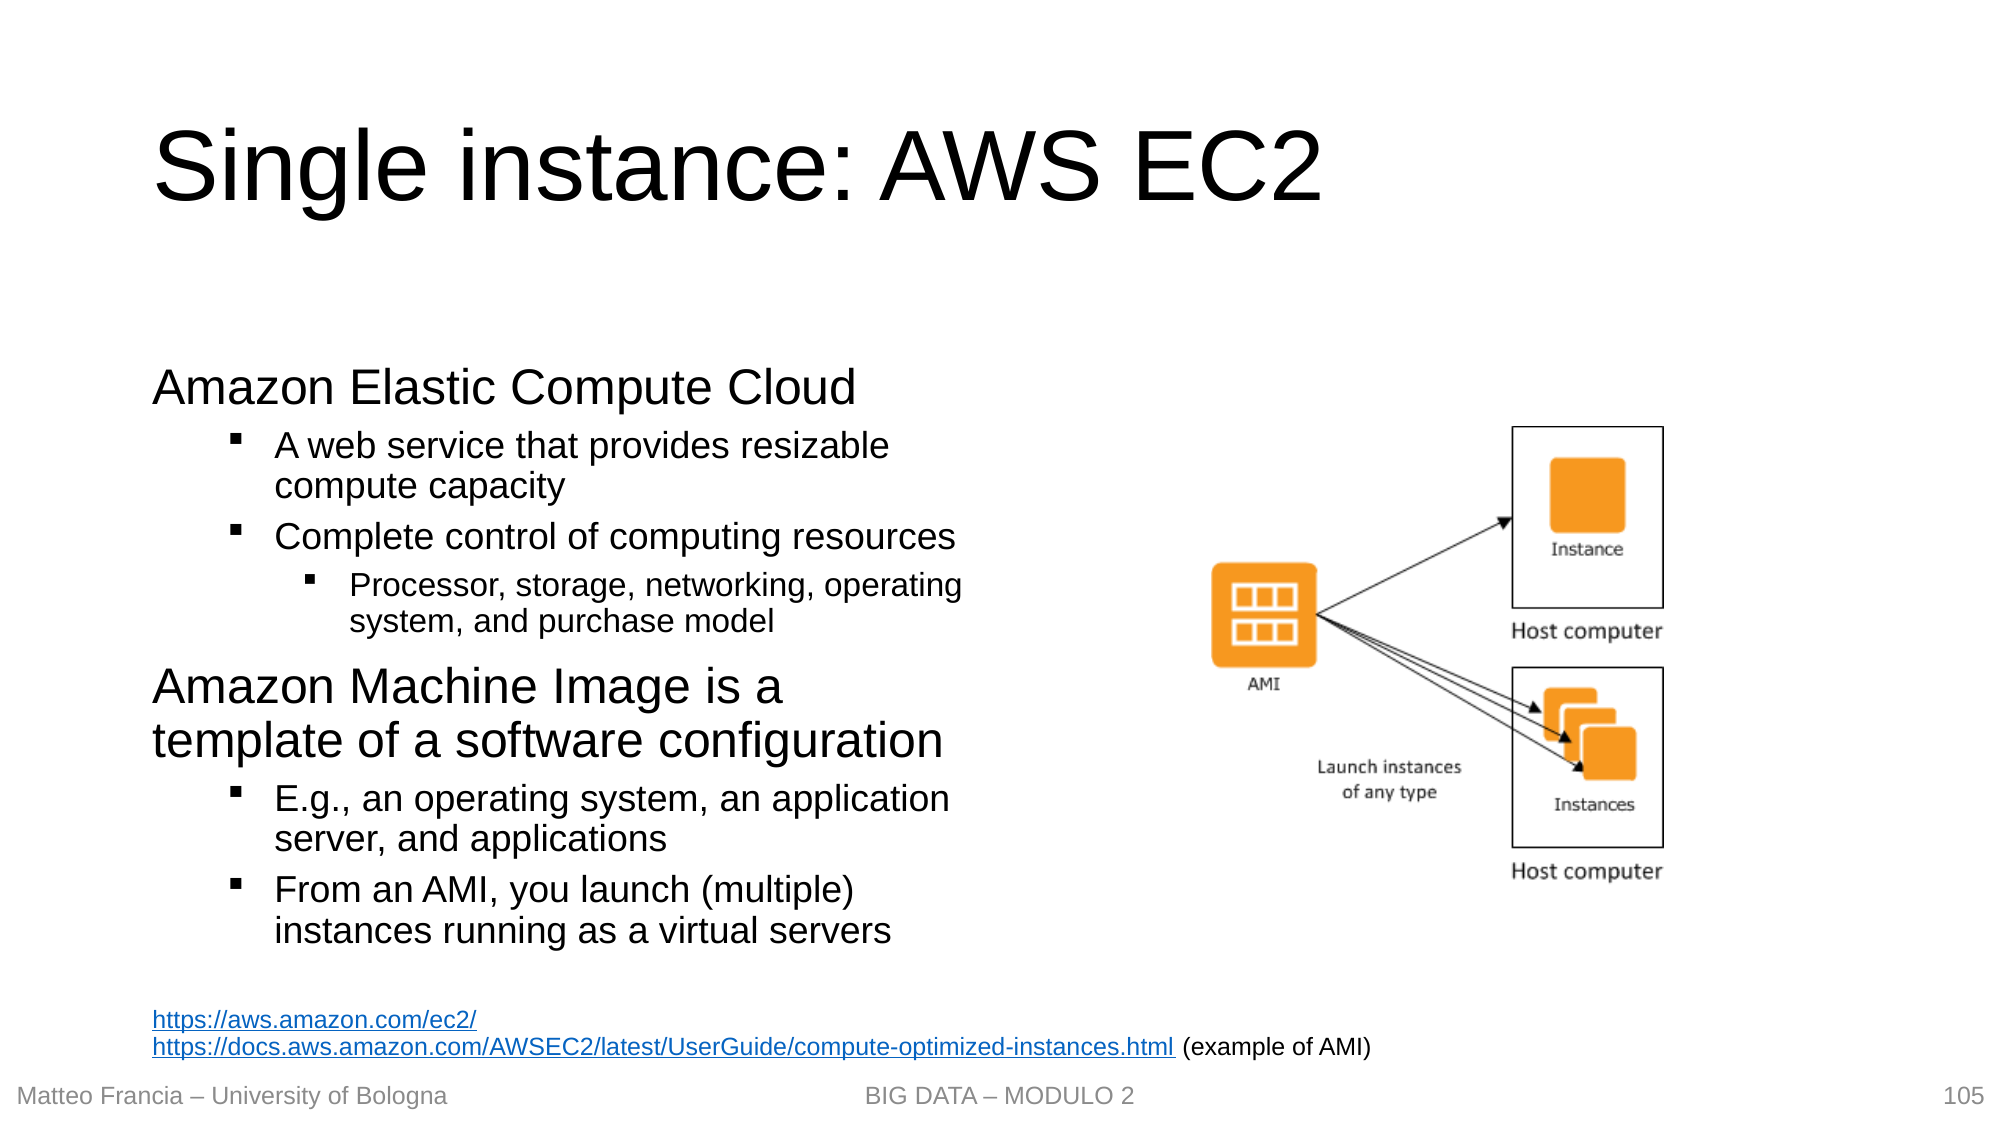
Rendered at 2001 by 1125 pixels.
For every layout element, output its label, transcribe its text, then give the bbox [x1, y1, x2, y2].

list Amazon Elastic Compute Cloud A web service that provides resizable compute capacity Complete control of computing resources Processor, storage, networking, operating system, and purchase model Amazon Machine Image is a template of a software configuration E.g., an operating system, an application server, and applications From an AMI, you launch (multiple) instances running as a virtual servers [137, 299, 988, 1003]
title Single instance: AWS EC2 [137, 59, 1863, 278]
list https://aws.amazon.com/ec2/ https://docs.aws.amazon.com/AWSEC2/latest/UserGuide/compute-optimized-instances.html (example of AMI) [137, 1003, 1863, 1064]
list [1211, 426, 1664, 887]
slide_number 105 [1550, 1065, 2000, 1125]
footer Matteo Francia – University of Bologna [0, 1065, 466, 1125]
